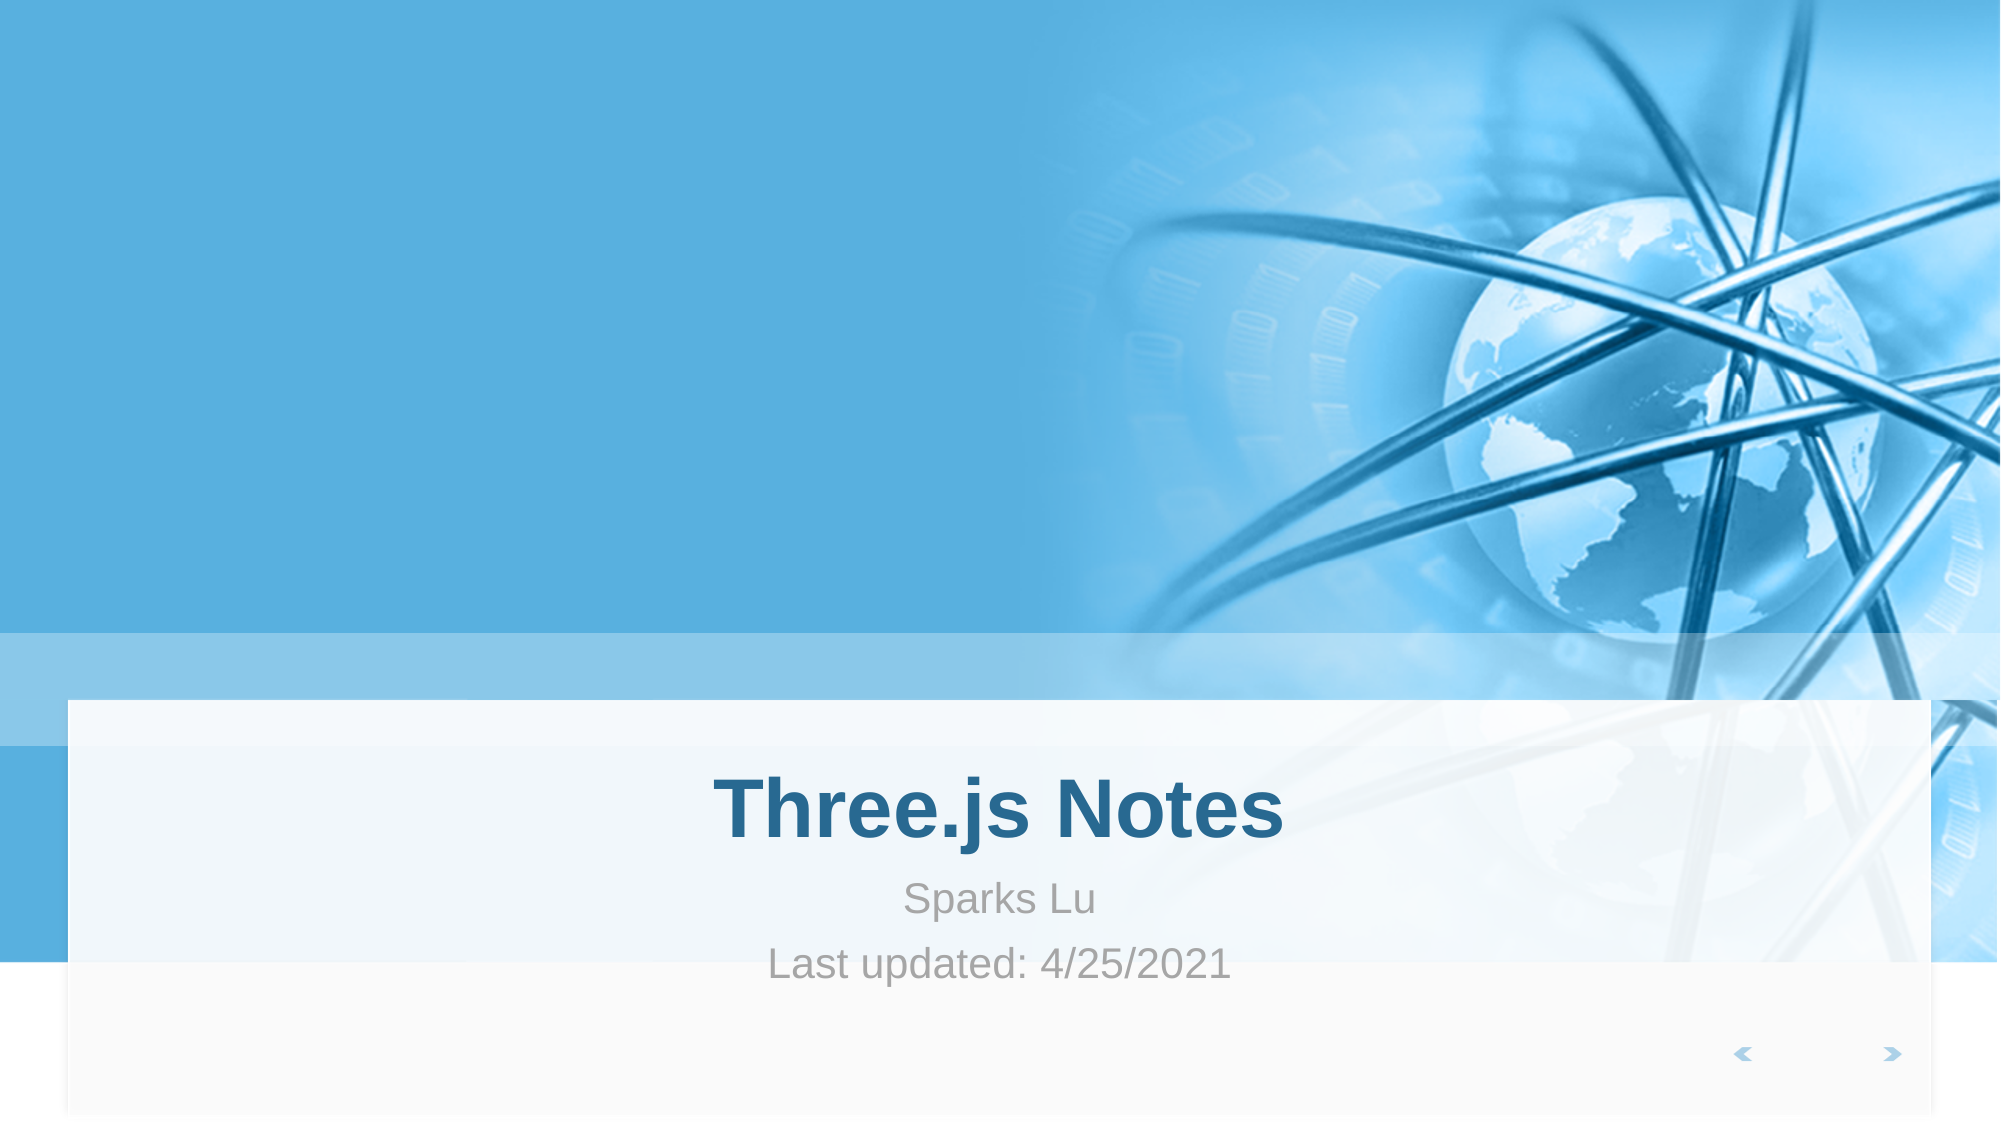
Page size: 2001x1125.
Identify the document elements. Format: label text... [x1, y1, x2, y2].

title Three.js Notes [249, 754, 1750, 867]
subtitle Sparks Lu Last updated: 4/25/2021 [249, 869, 1750, 996]
picture [0, 0, 2001, 1125]
